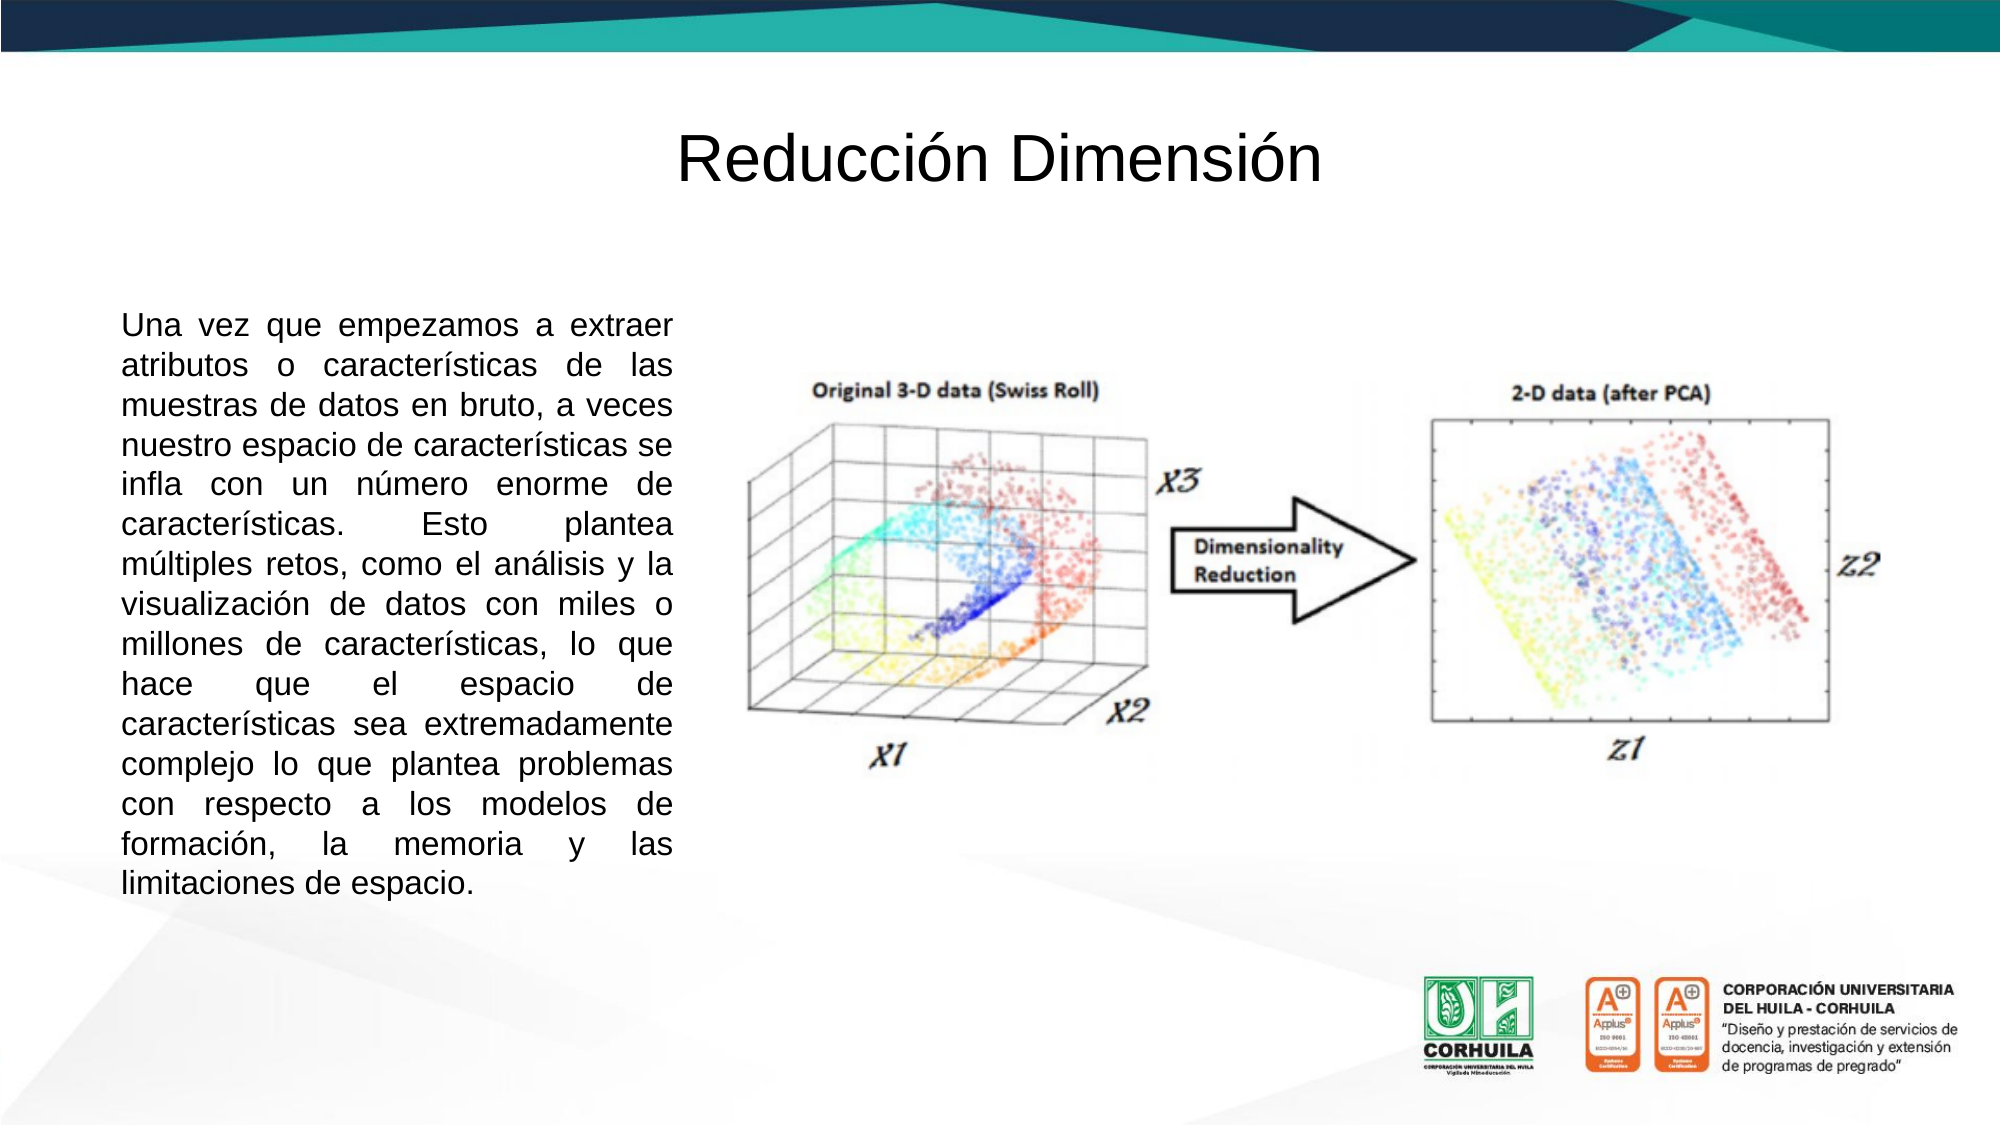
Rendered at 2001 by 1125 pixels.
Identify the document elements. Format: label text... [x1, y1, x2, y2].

picture [0, 0, 2000, 1125]
text_box Una vez que empezamos a extraer atributos o características de las muestras de datos en bruto, a veces nuestro espacio de características se infla con un número enorme de características. Esto plantea múltiples retos, como el análisis y la visualización de datos con miles o millones de características, lo que hace que el espacio de características sea extremadamente complejo lo que plantea problemas con respecto a los modelos de formación, la memoria y las limitaciones de espacio. [106, 295, 689, 910]
text_box Reducción Dimensión [500, 107, 1501, 202]
